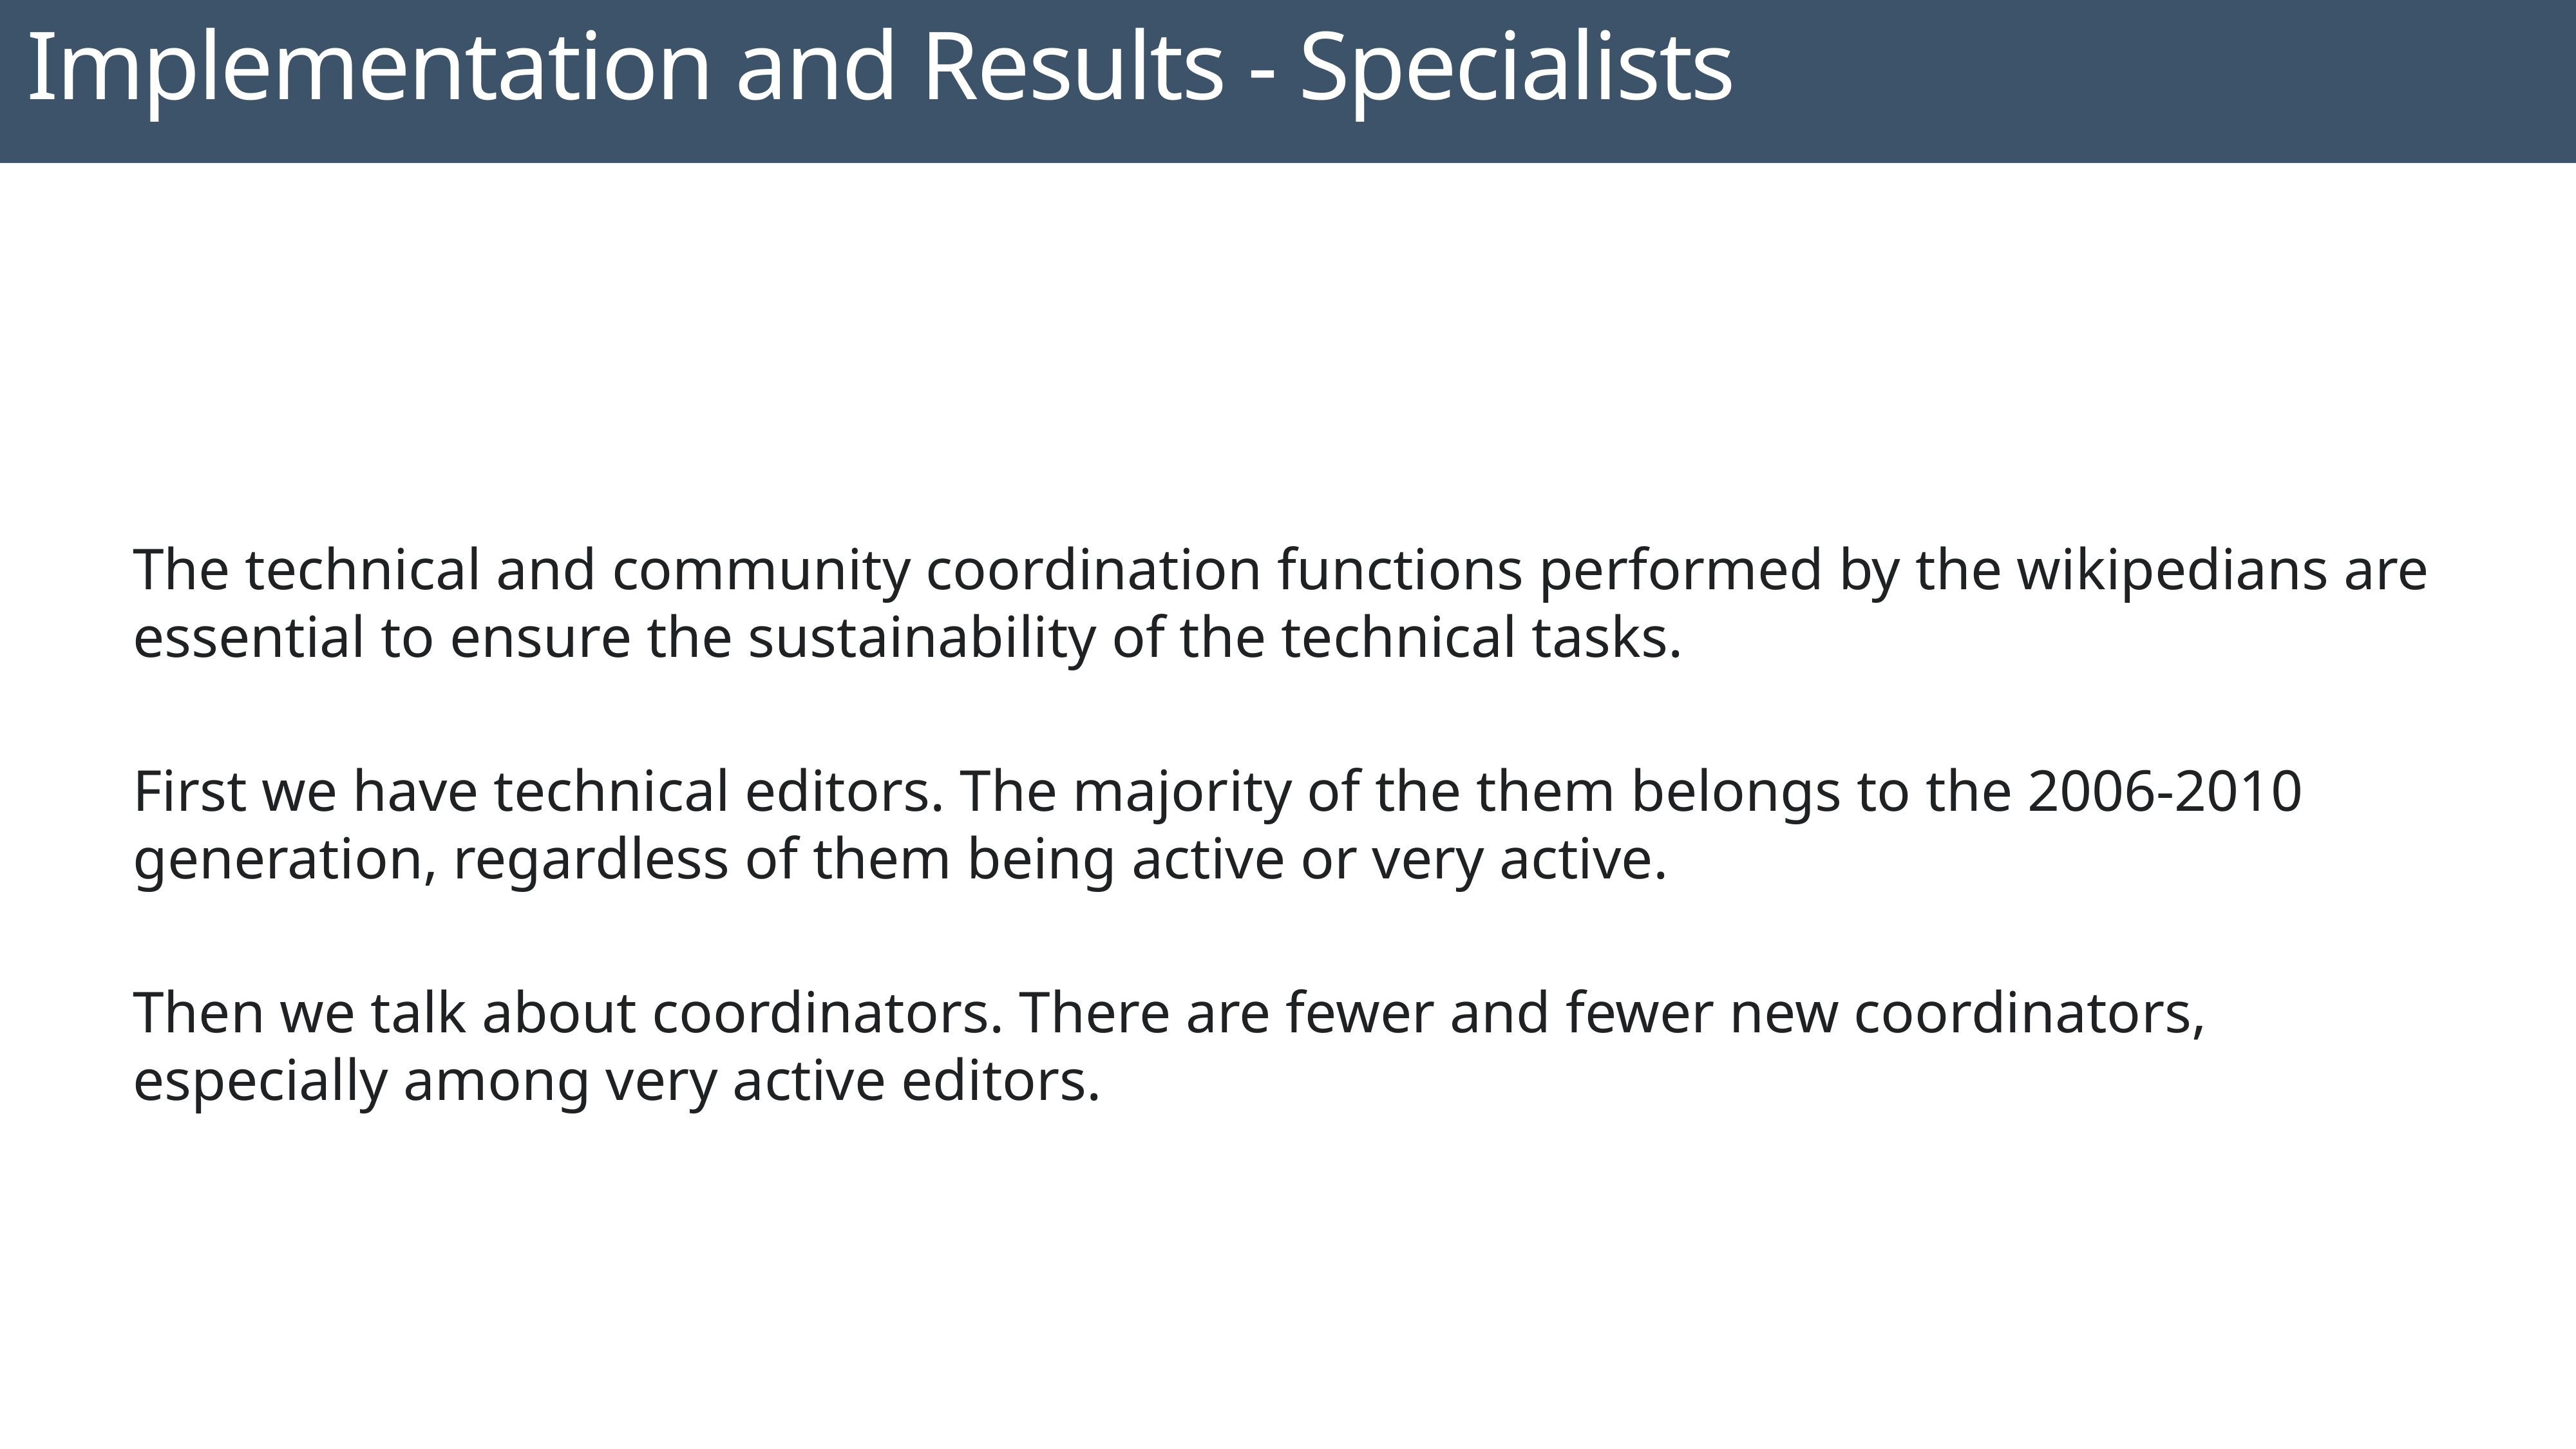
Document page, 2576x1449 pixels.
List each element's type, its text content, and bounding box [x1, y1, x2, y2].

text_box The technical and community coordination functions performed by the wikipedians are essential to ensure the sustainability of the technical tasks. First we have technical editors. The majority of the them belongs to the 2006-2010 generation, regardless of them being active or very active. Then we talk about coordinators. There are fewer and fewer new coordinators, especially among very active editors. [127, 451, 2449, 1163]
text_box Implementation and Results - Specialists [0, 0, 2576, 164]
